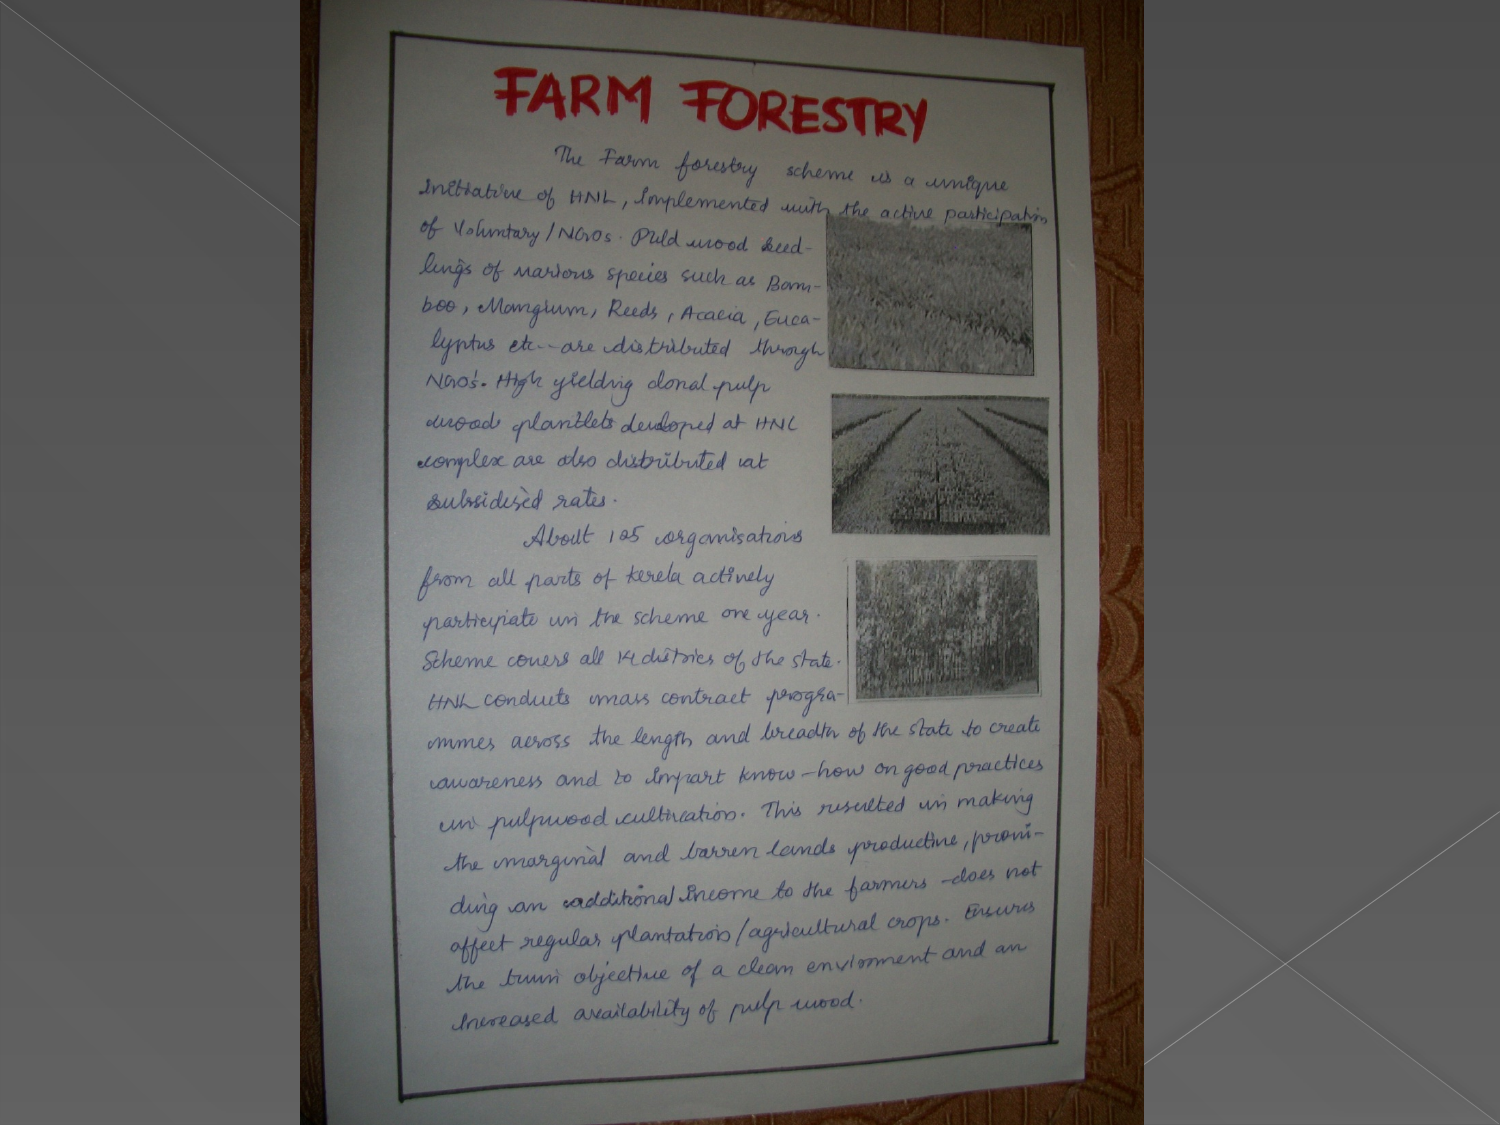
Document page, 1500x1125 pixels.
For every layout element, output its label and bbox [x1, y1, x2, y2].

picture [299, 0, 1144, 1125]
